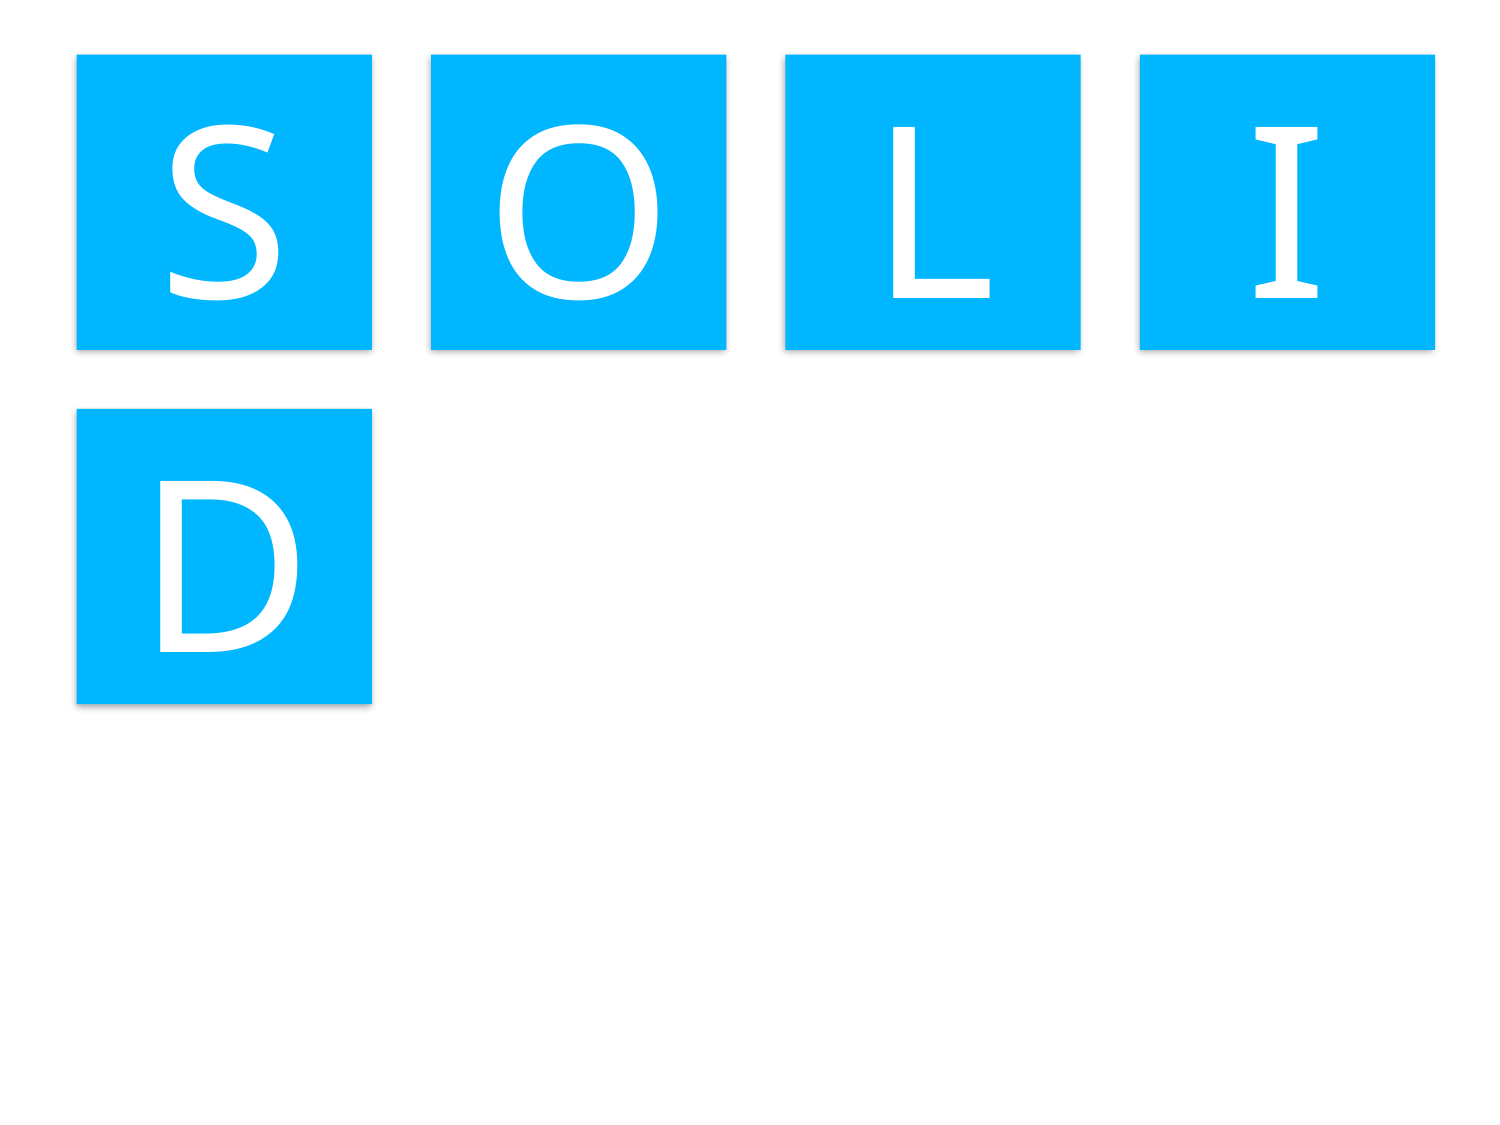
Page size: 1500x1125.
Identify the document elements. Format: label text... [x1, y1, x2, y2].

text_box L [785, 54, 1081, 351]
text_box I [1139, 54, 1436, 351]
text_box D [76, 408, 373, 705]
text_box S [76, 54, 373, 351]
text_box O [430, 54, 727, 351]
